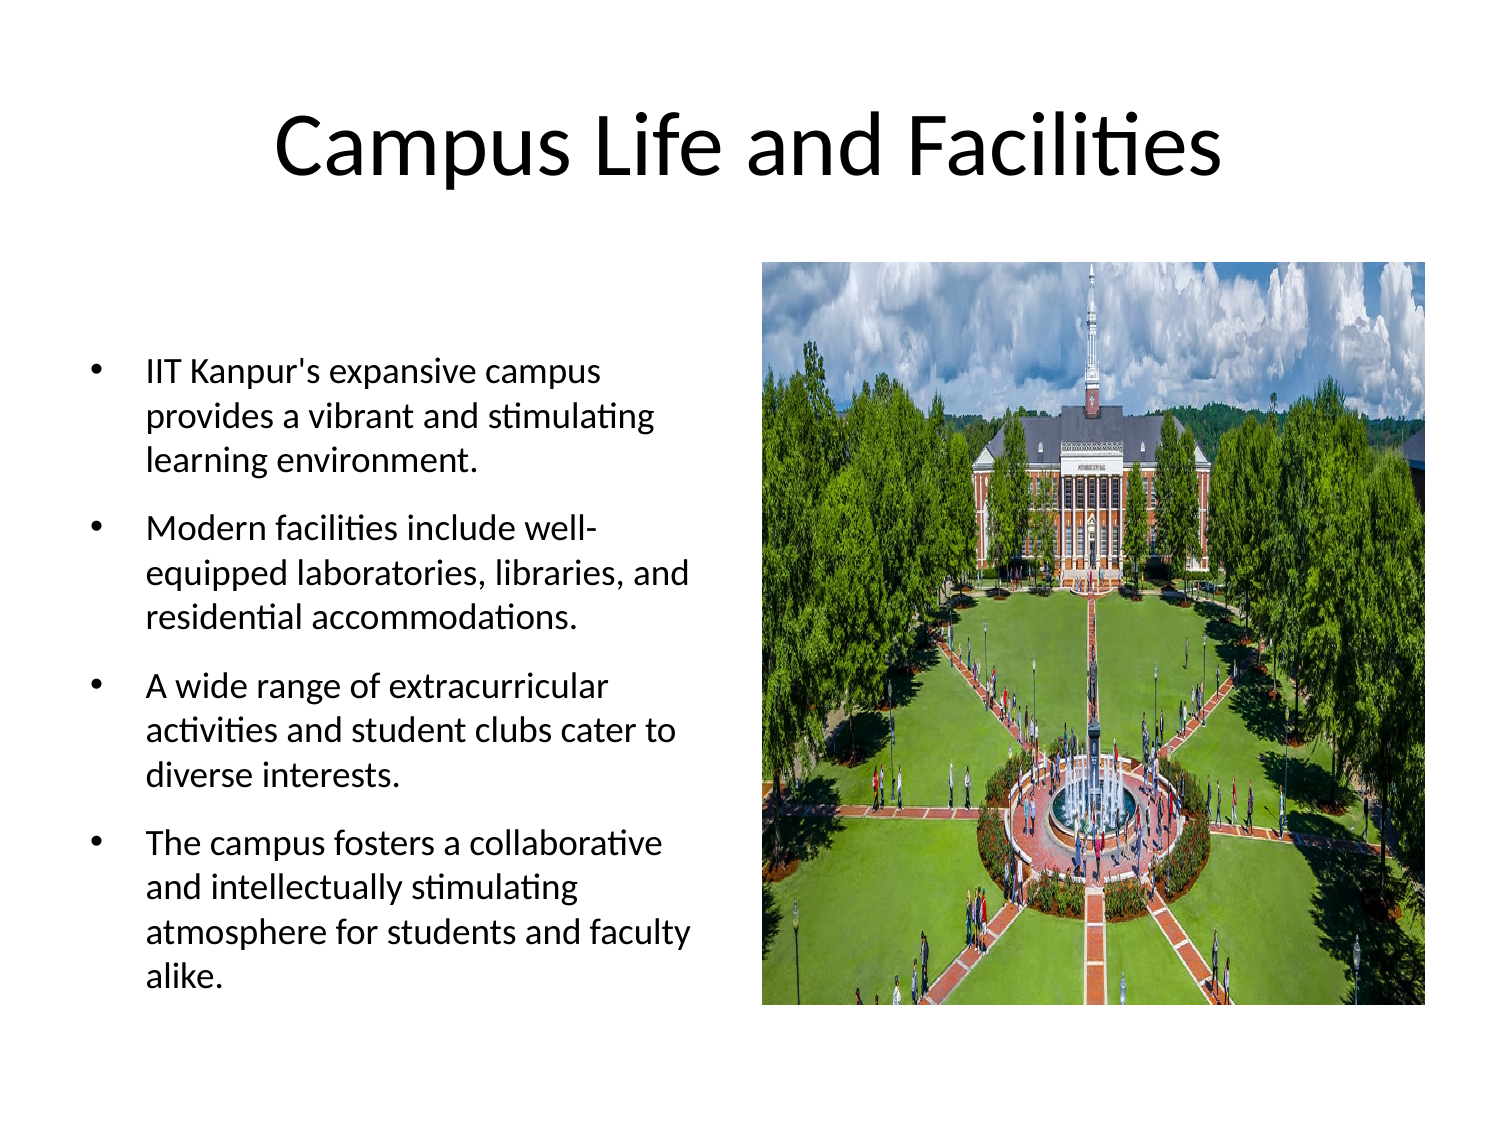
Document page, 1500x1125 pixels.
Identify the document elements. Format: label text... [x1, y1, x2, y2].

list IIT Kanpur's expansive campus provides a vibrant and stimulating learning environment. Modern facilities include well-equipped laboratories, libraries, and residential accommodations. A wide range of extracurricular activities and student clubs cater to diverse interests. The campus fosters a collaborative and intellectually stimulating atmosphere for students and faculty alike. [75, 262, 738, 1005]
picture [762, 262, 1426, 1006]
title Campus Life and Facilities [75, 45, 1425, 233]
